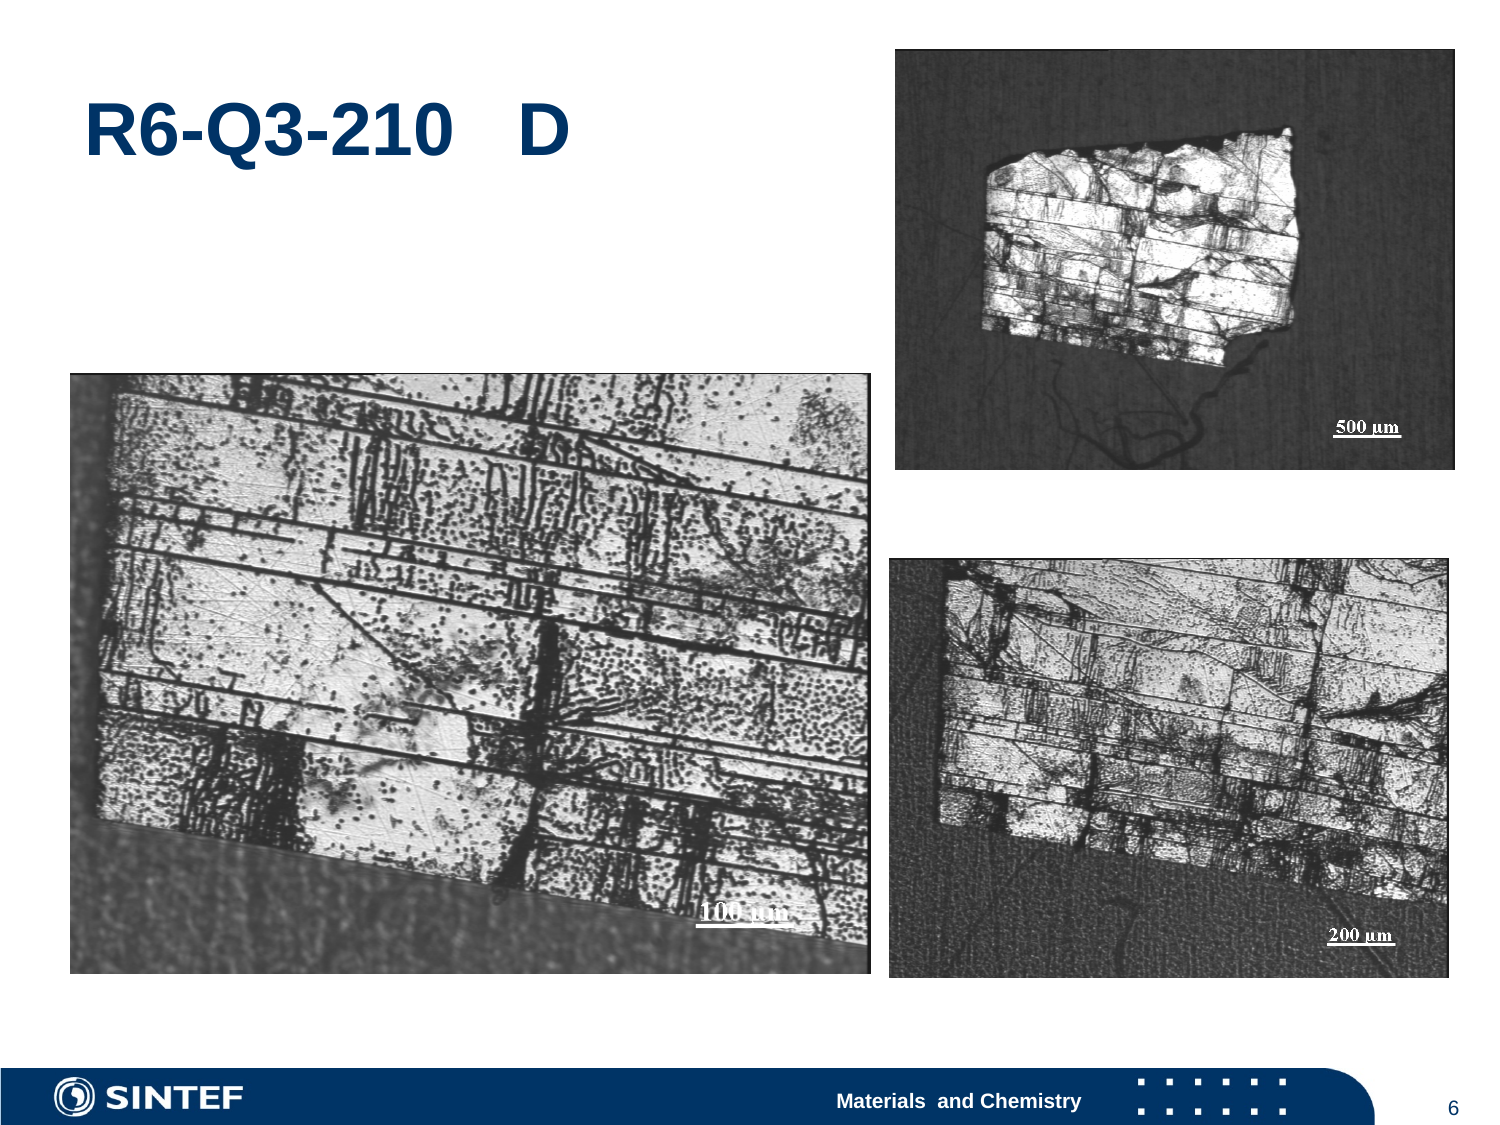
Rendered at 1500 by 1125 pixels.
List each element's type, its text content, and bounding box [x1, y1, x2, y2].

picture [0, 1068, 1375, 1125]
title R6-Q3-210 D [69, 49, 893, 201]
picture [70, 373, 872, 974]
slide_number 6 [1311, 1087, 1475, 1125]
picture [888, 557, 1450, 979]
picture [895, 49, 1456, 470]
